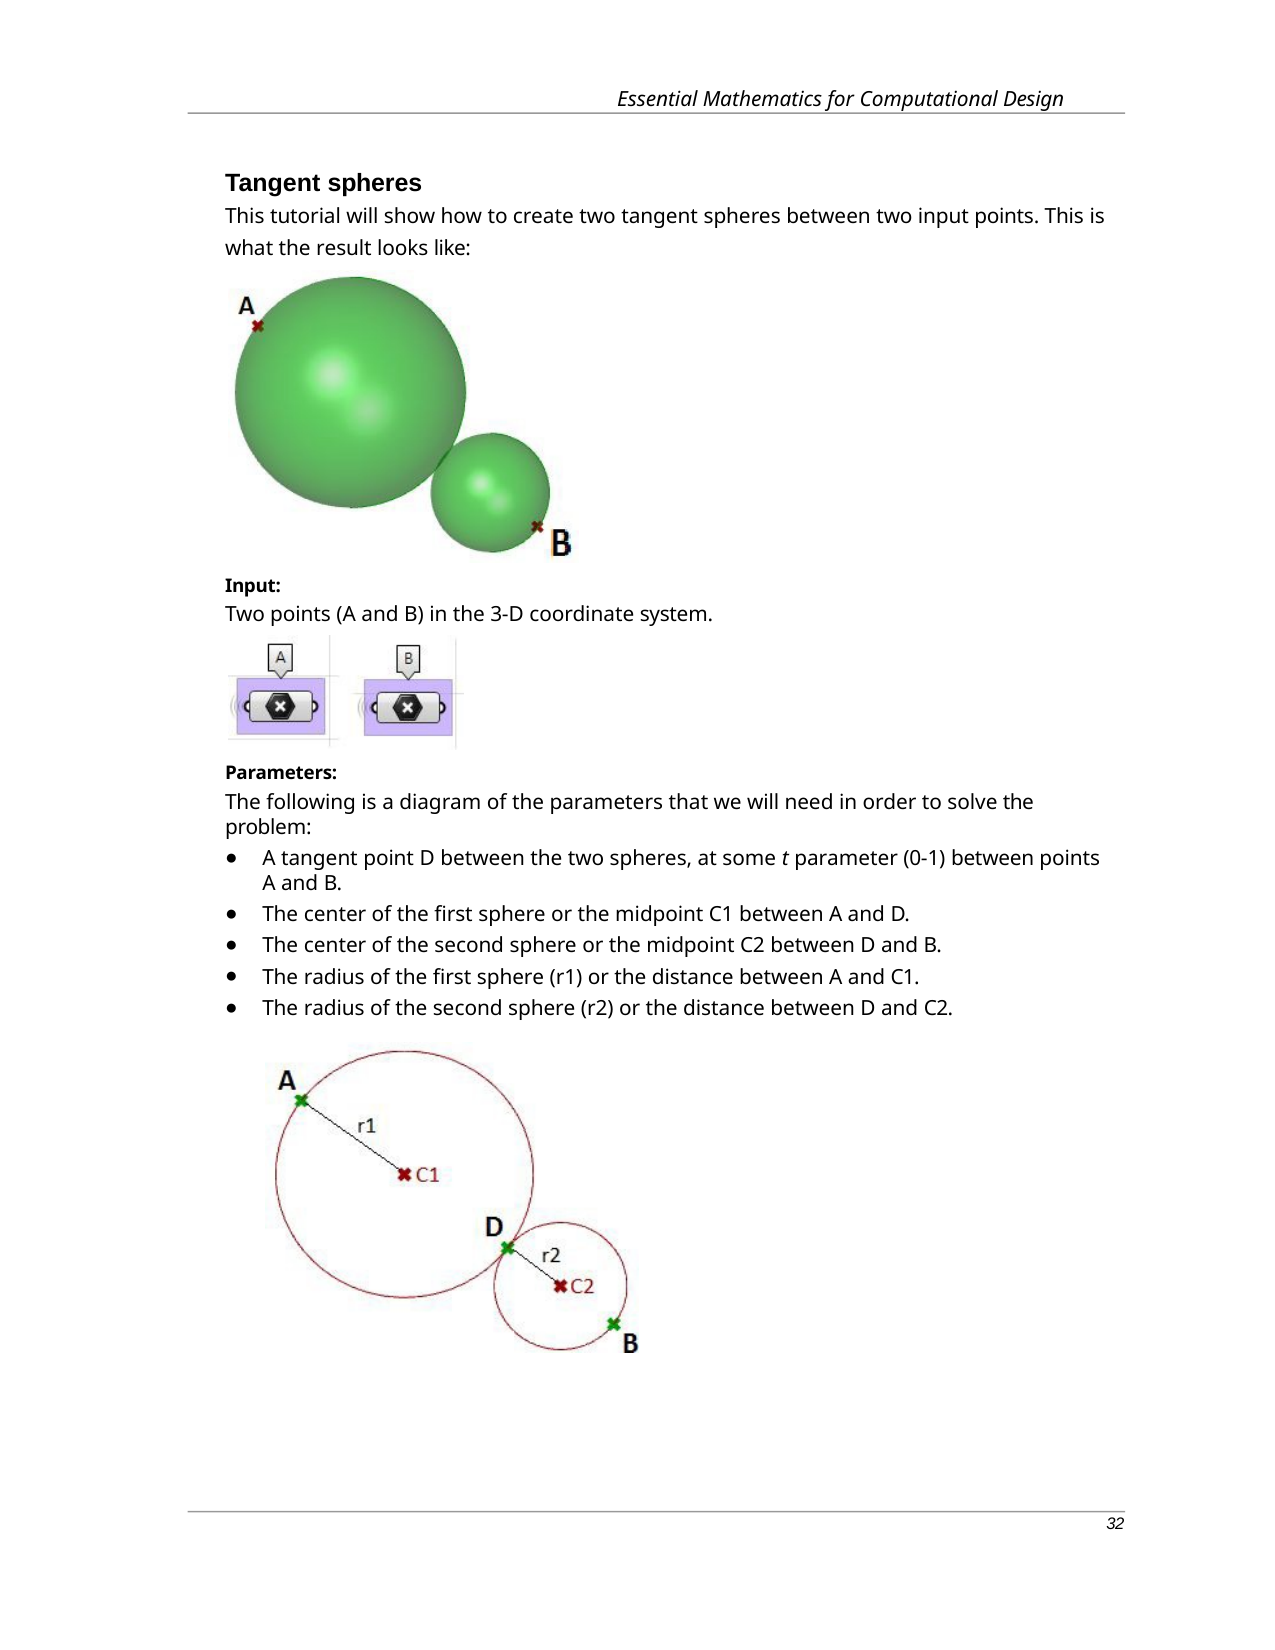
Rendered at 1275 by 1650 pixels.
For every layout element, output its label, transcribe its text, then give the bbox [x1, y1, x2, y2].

text_box Input: Two points (A and B) in the 3-D coordinate system. [222, 566, 769, 626]
picture [265, 1041, 639, 1353]
text_box Parameters: The following is a diagram of the parameters that we will need in order to solve the problem: A tangent point D between the two spheres, at some t parameter (0-1) between points A and B. The center of the first sphere or the midpoint C1 between A and D. The center of the second sphere or the midpoint C2 between D and B. The radius of the first sphere (r1) or the distance between A and C1. The radius of the second sphere (r2) or the distance between D and C2. [222, 754, 1111, 1020]
text_box Essential Mathematics for Computational Design Tangent spheres This tutorial will show how to create two tangent spheres between two input points. This is what the result looks like: [222, 83, 1126, 260]
picture [227, 269, 579, 563]
picture [227, 635, 465, 751]
slide_number 16 [1100, 1512, 1134, 1650]
